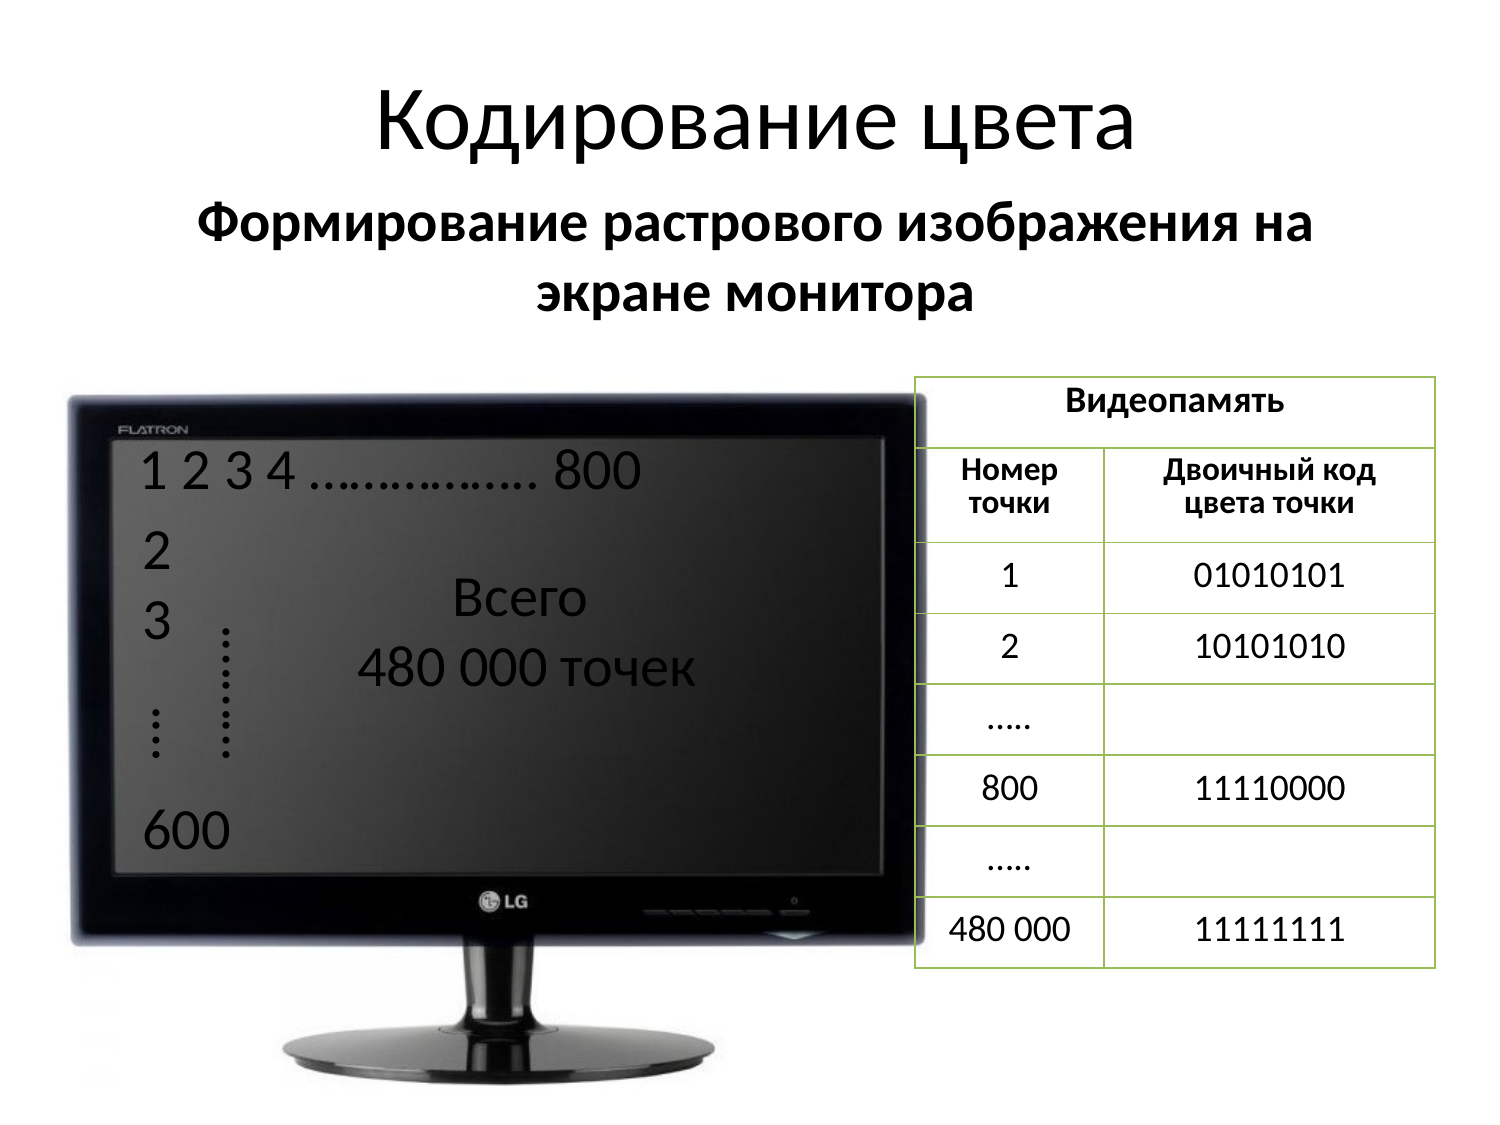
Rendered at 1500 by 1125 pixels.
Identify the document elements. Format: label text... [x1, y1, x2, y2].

table_cell [1105, 827, 1434, 896]
table_header Видеопамять [942, 378, 1434, 447]
table_cell 1 [942, 543, 1103, 613]
text_box Формирование растрового изображения на экране монитора [88, 175, 1424, 331]
table_cell ….. [942, 685, 1103, 754]
table_cell 01010101 [1105, 543, 1434, 613]
table_cell Номер точки [942, 449, 1103, 542]
title Кодирование цвета [82, 0, 1432, 225]
table_cell 2 [942, 614, 1103, 683]
table_cell 10101010 [1105, 614, 1434, 683]
table_cell 480 000 [942, 898, 1103, 967]
table_cell 11111111 [1105, 898, 1434, 967]
table_cell 800 [942, 756, 1103, 825]
picture [55, 352, 938, 1125]
table_cell 11110000 [1105, 756, 1434, 825]
table_cell ….. [942, 827, 1103, 896]
table_cell [1105, 685, 1434, 754]
table_cell Двоичный код цвета точки [1105, 449, 1434, 542]
